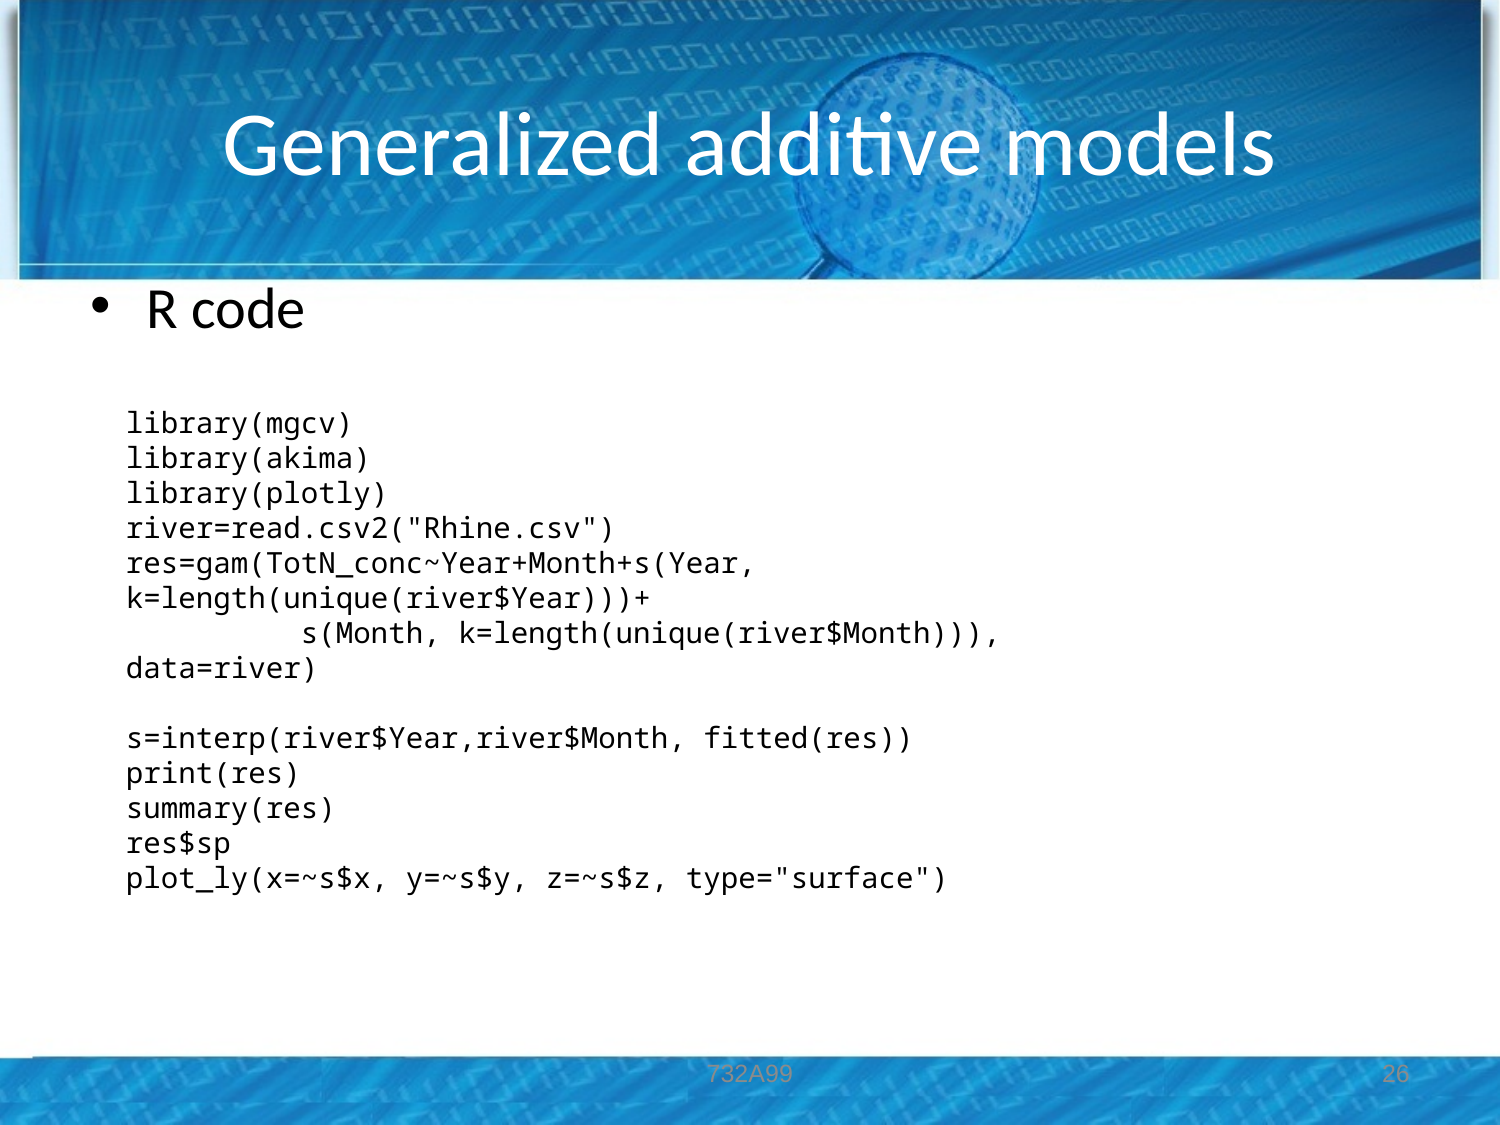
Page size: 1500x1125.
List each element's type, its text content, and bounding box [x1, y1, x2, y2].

text_box library(mgcv) library(akima) library(plotly) river=read.csv2("Rhine.csv") res=gam(TotN_conc~Year+Month+s(Year, k=length(unique(river$Year)))+ s(Month, k=length(unique(river$Month))), data=river) s=interp(river$Year,river$Month, fitted(res)) print(res) summary(res) res$sp plot_ly(x=~s$x, y=~s$y, z=~s$z, type="surface") [111, 397, 1117, 937]
footer 732A99 [512, 1042, 988, 1103]
slide_number 26 [1074, 1042, 1425, 1103]
title Generalized additive models [75, 45, 1425, 233]
picture [0, 0, 1500, 1125]
list R code [75, 262, 1425, 1005]
